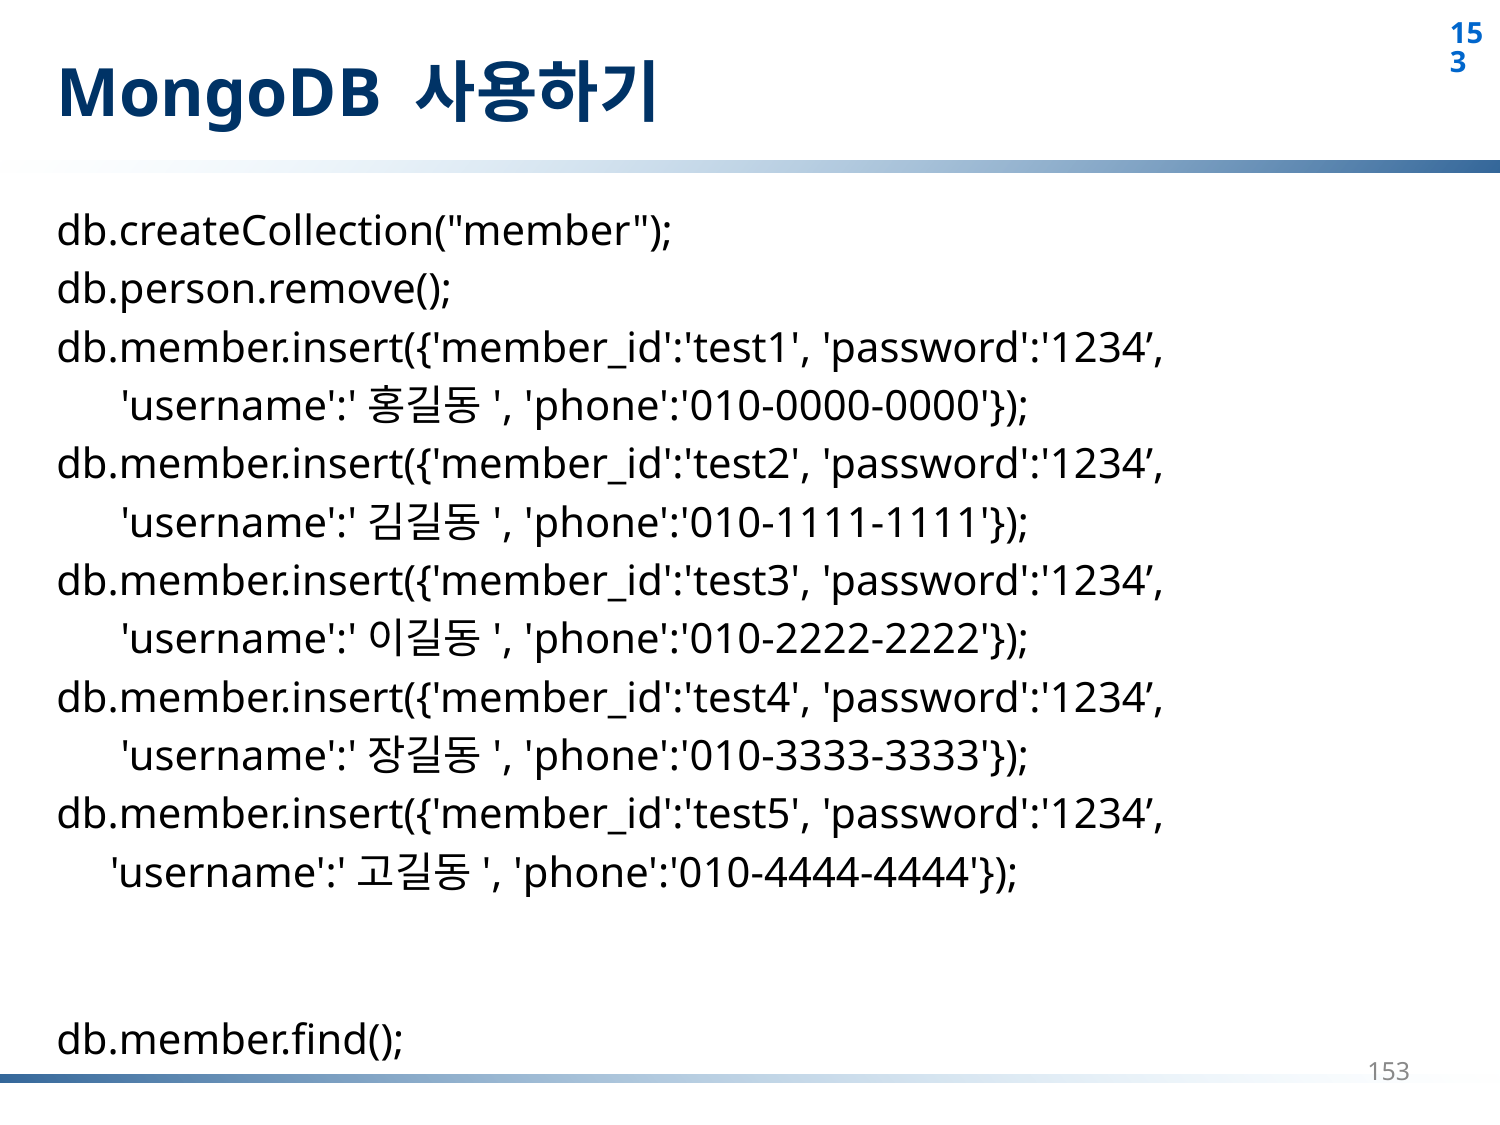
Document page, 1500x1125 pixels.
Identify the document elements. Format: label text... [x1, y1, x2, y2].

title MongoDB 사용하기 [41, 19, 1424, 161]
slide_number 153 [1074, 1042, 1425, 1103]
list db.createCollection("member"); db.person.remove(); db.member.insert({'member_id':'test1', 'password':'1234’, 'username':'홍길동', 'phone':'010-0000-0000'}); db.member.insert({'member_id':'test2', 'password':'1234’, 'username':'김길동', 'phone':'010-1111-1111'}); db.member.insert({'member_id':'test3', 'password':'1234’, 'username':'이길동', 'phone':'010-2222-2222'}); db.member.insert({'member_id':'test4', 'password':'1234’, 'username':'장길동', 'phone':'010-3333-3333'}); db.member.insert({'member_id':'test5', 'password':'1234’, 'username':'고길동', 'phone':'010-4444-4444'}); db.member.find(); [41, 196, 1459, 1059]
